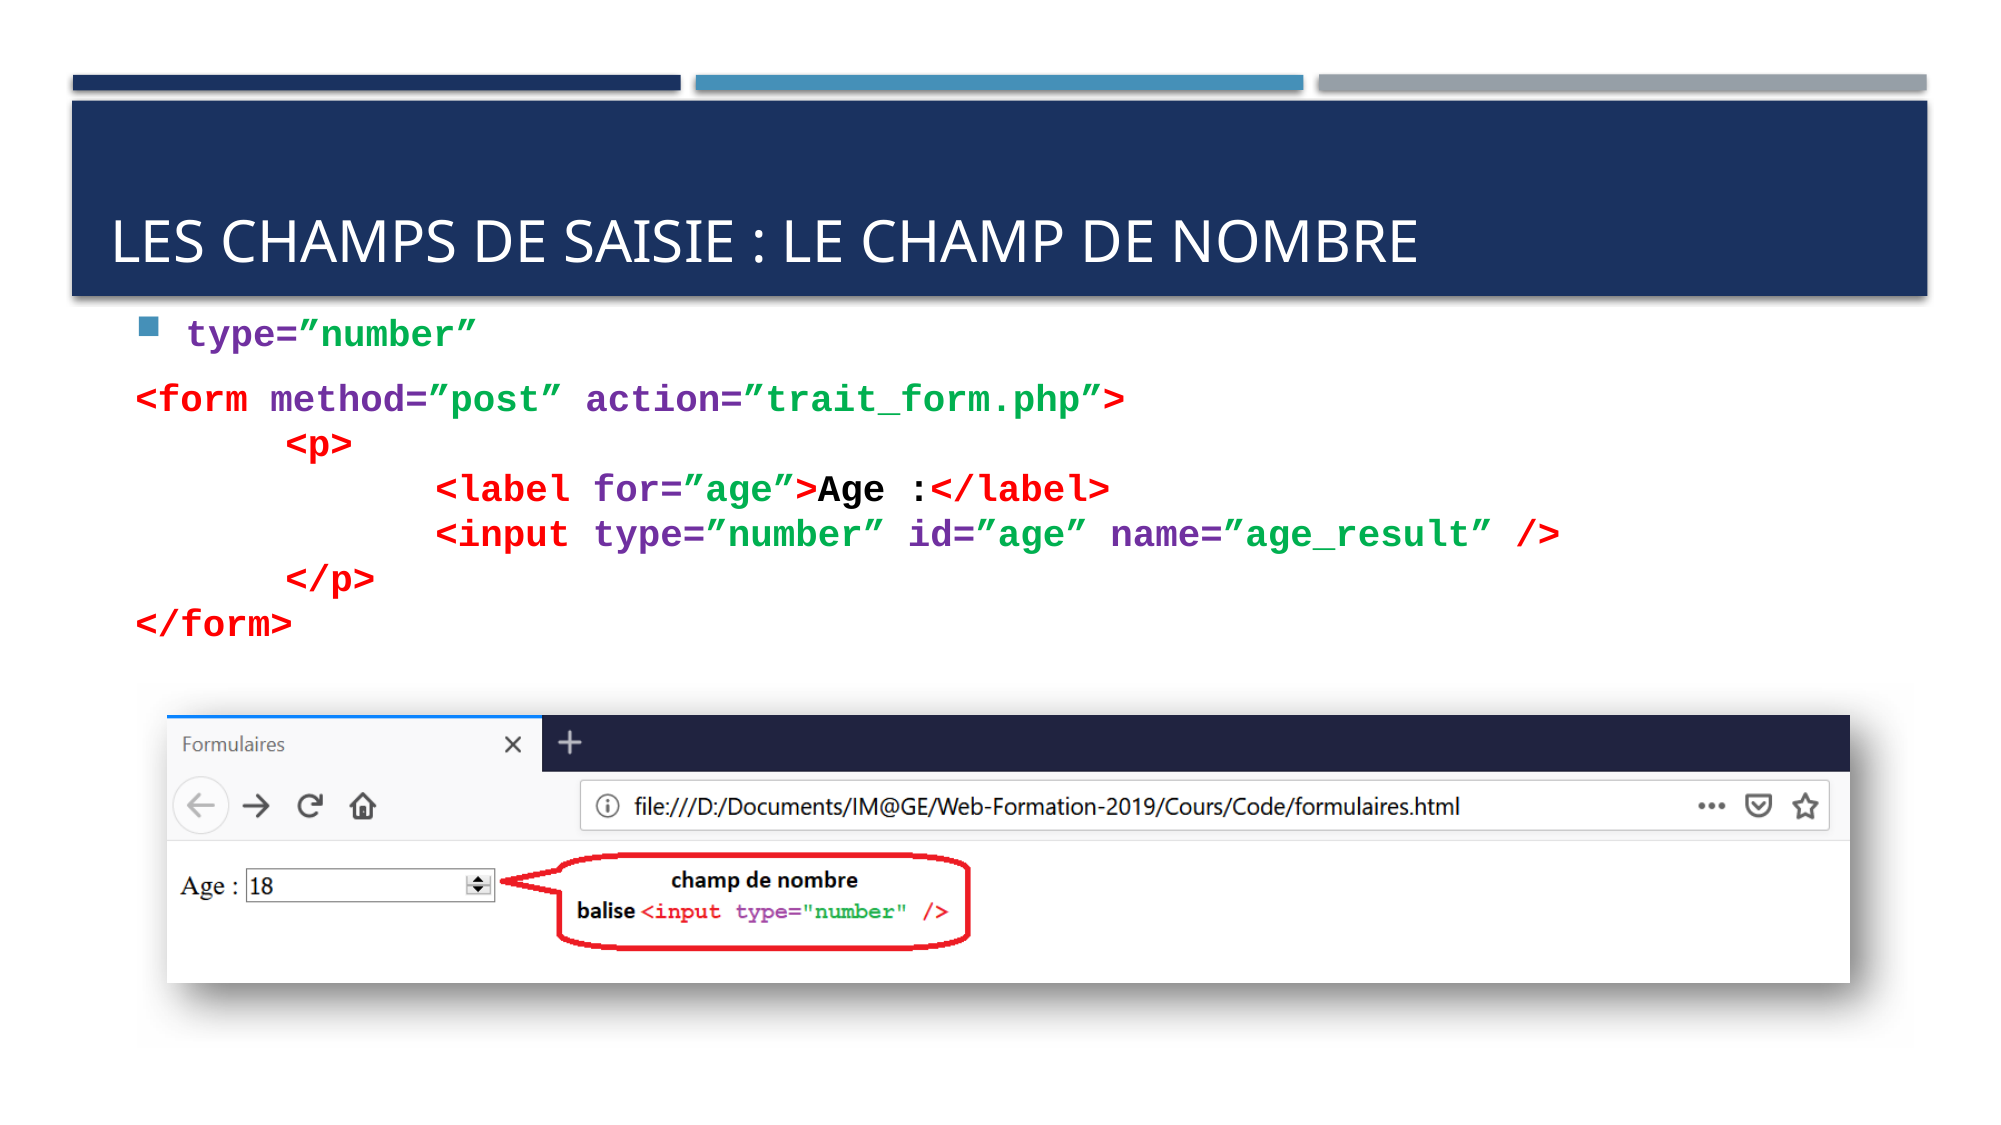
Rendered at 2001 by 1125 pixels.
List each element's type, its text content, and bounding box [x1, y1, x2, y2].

text_box type=”number” <form method=”post” action=”trait_form.php”> <p> <label for=”age”>Age :</label> <input type=”number” id=”age” name=”age_result” /> </p> </form> [120, 181, 1897, 816]
title Les champs de saisie : le champ de nombre [95, 115, 1905, 282]
picture [166, 714, 1850, 984]
